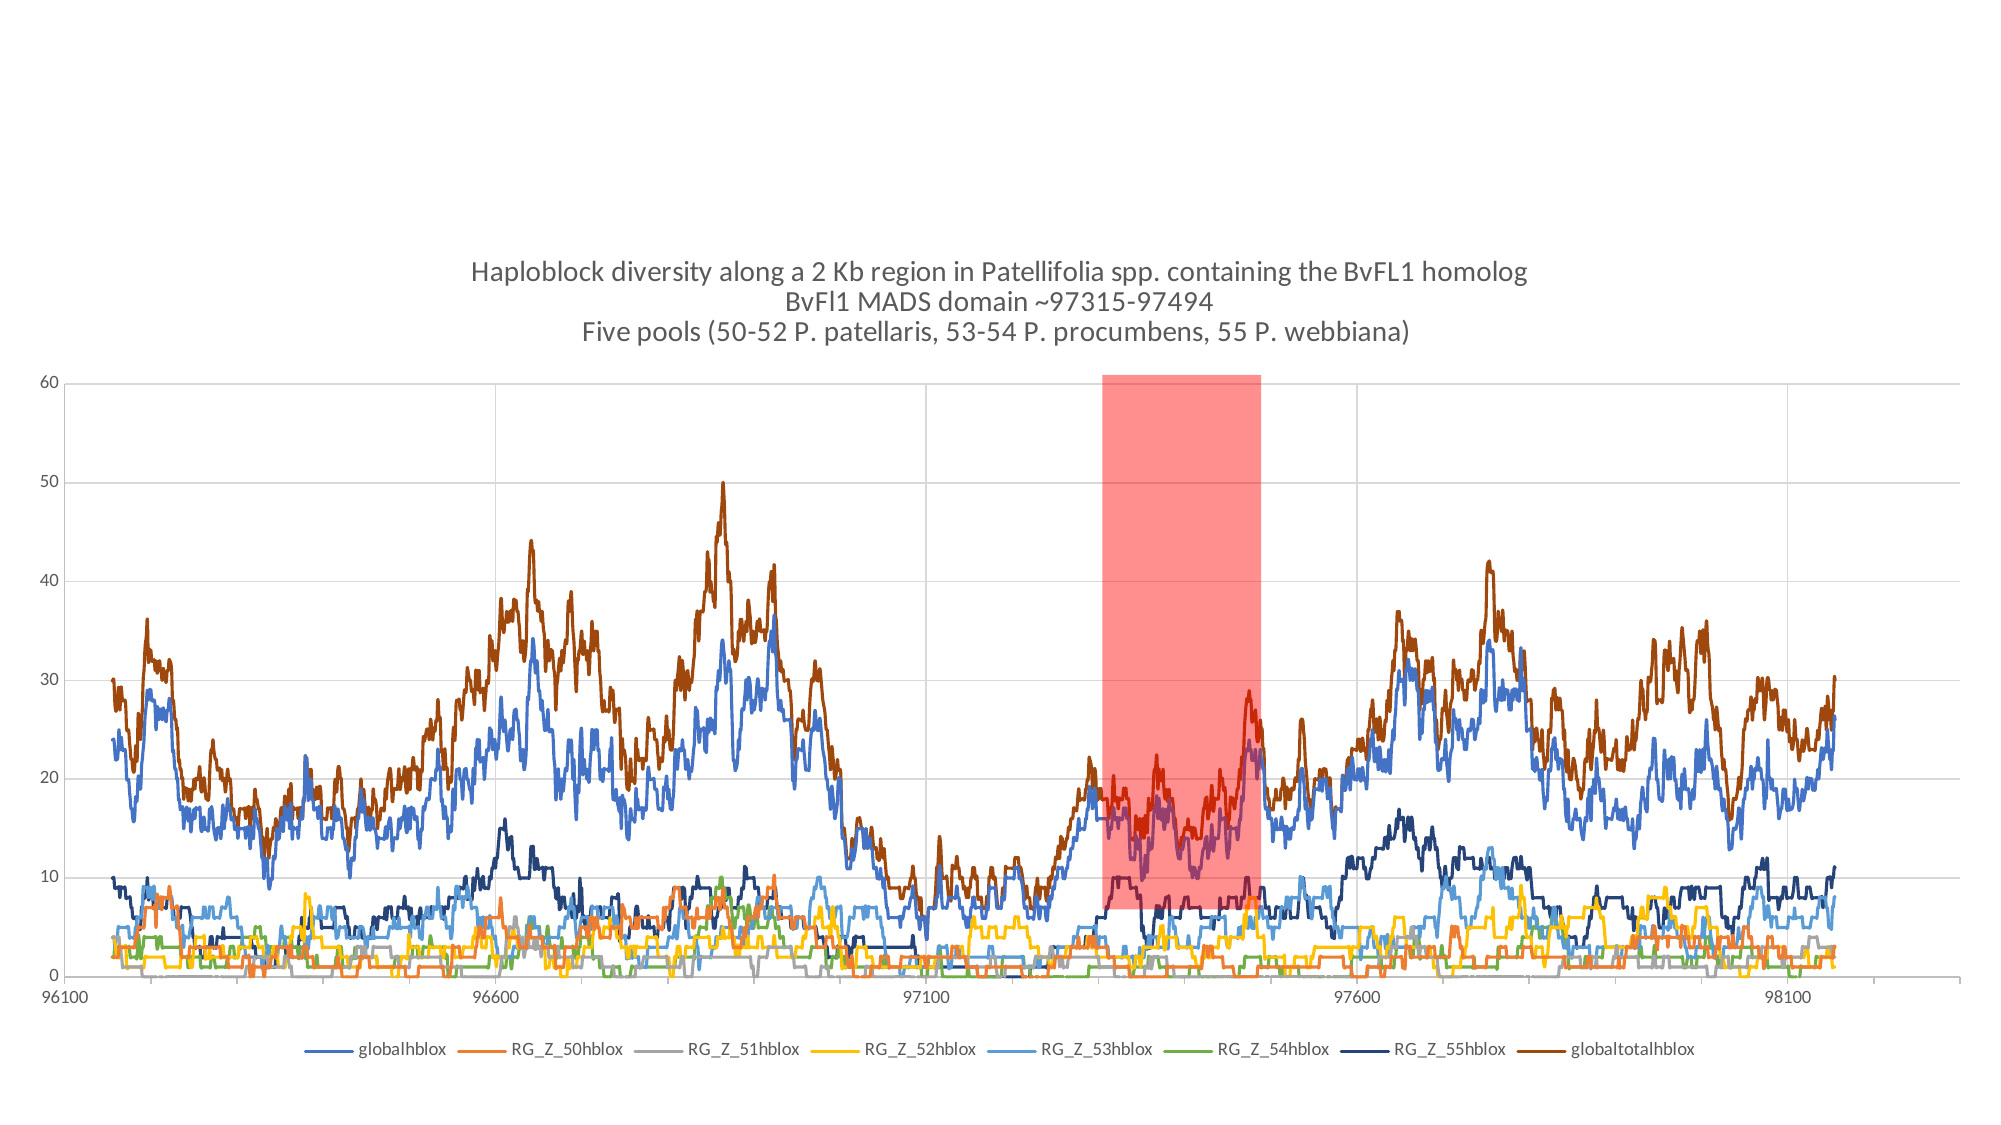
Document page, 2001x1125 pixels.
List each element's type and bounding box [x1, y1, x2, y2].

chart [0, 226, 2000, 1067]
